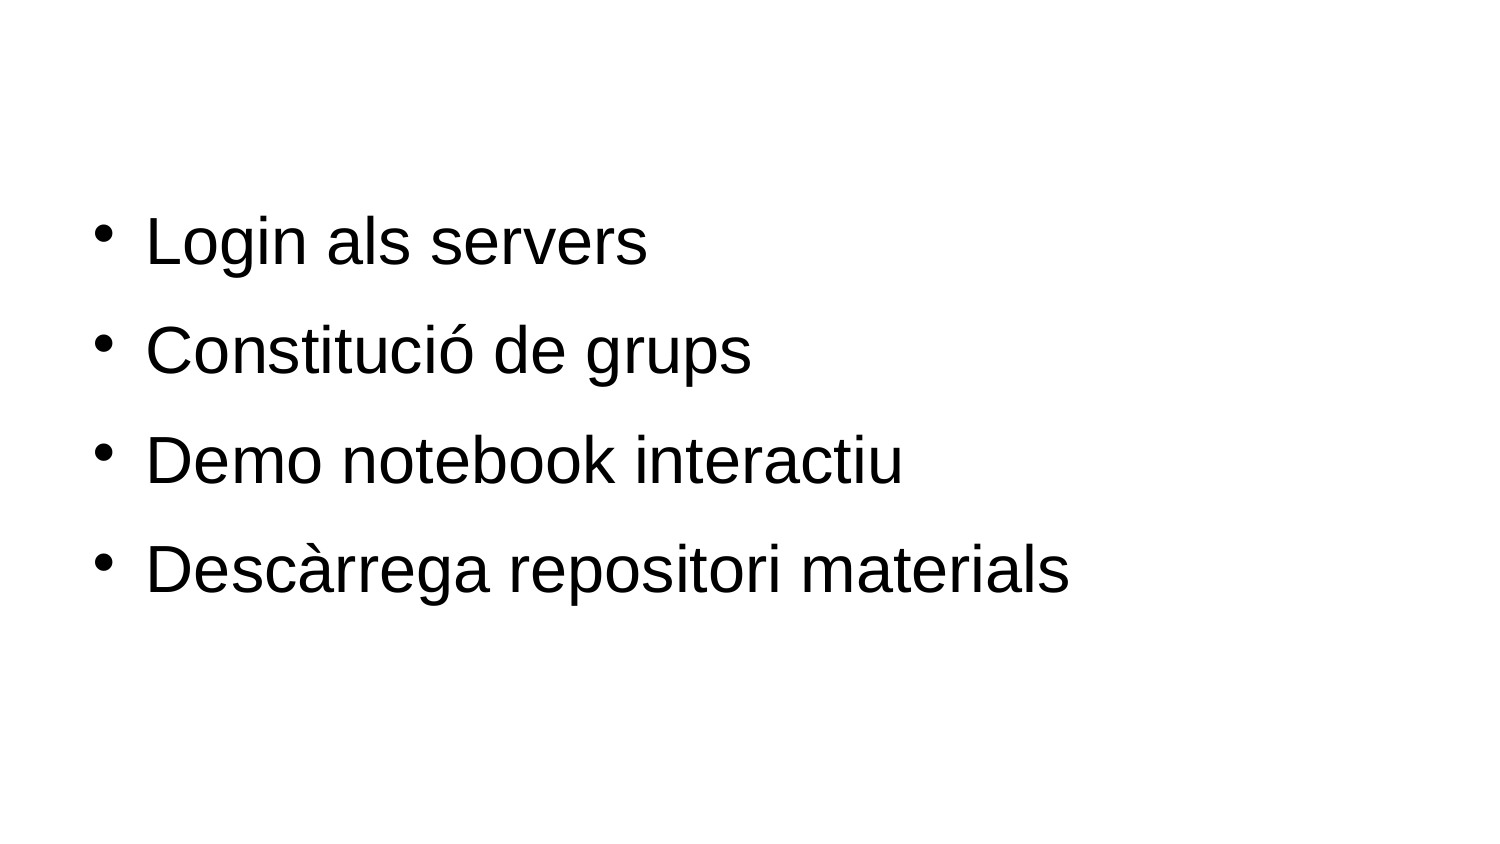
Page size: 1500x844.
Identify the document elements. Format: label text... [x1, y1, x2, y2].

text_box Login als servers Constitució de grups Demo notebook interactiu Descàrrega repositori materials [74, 197, 1425, 687]
